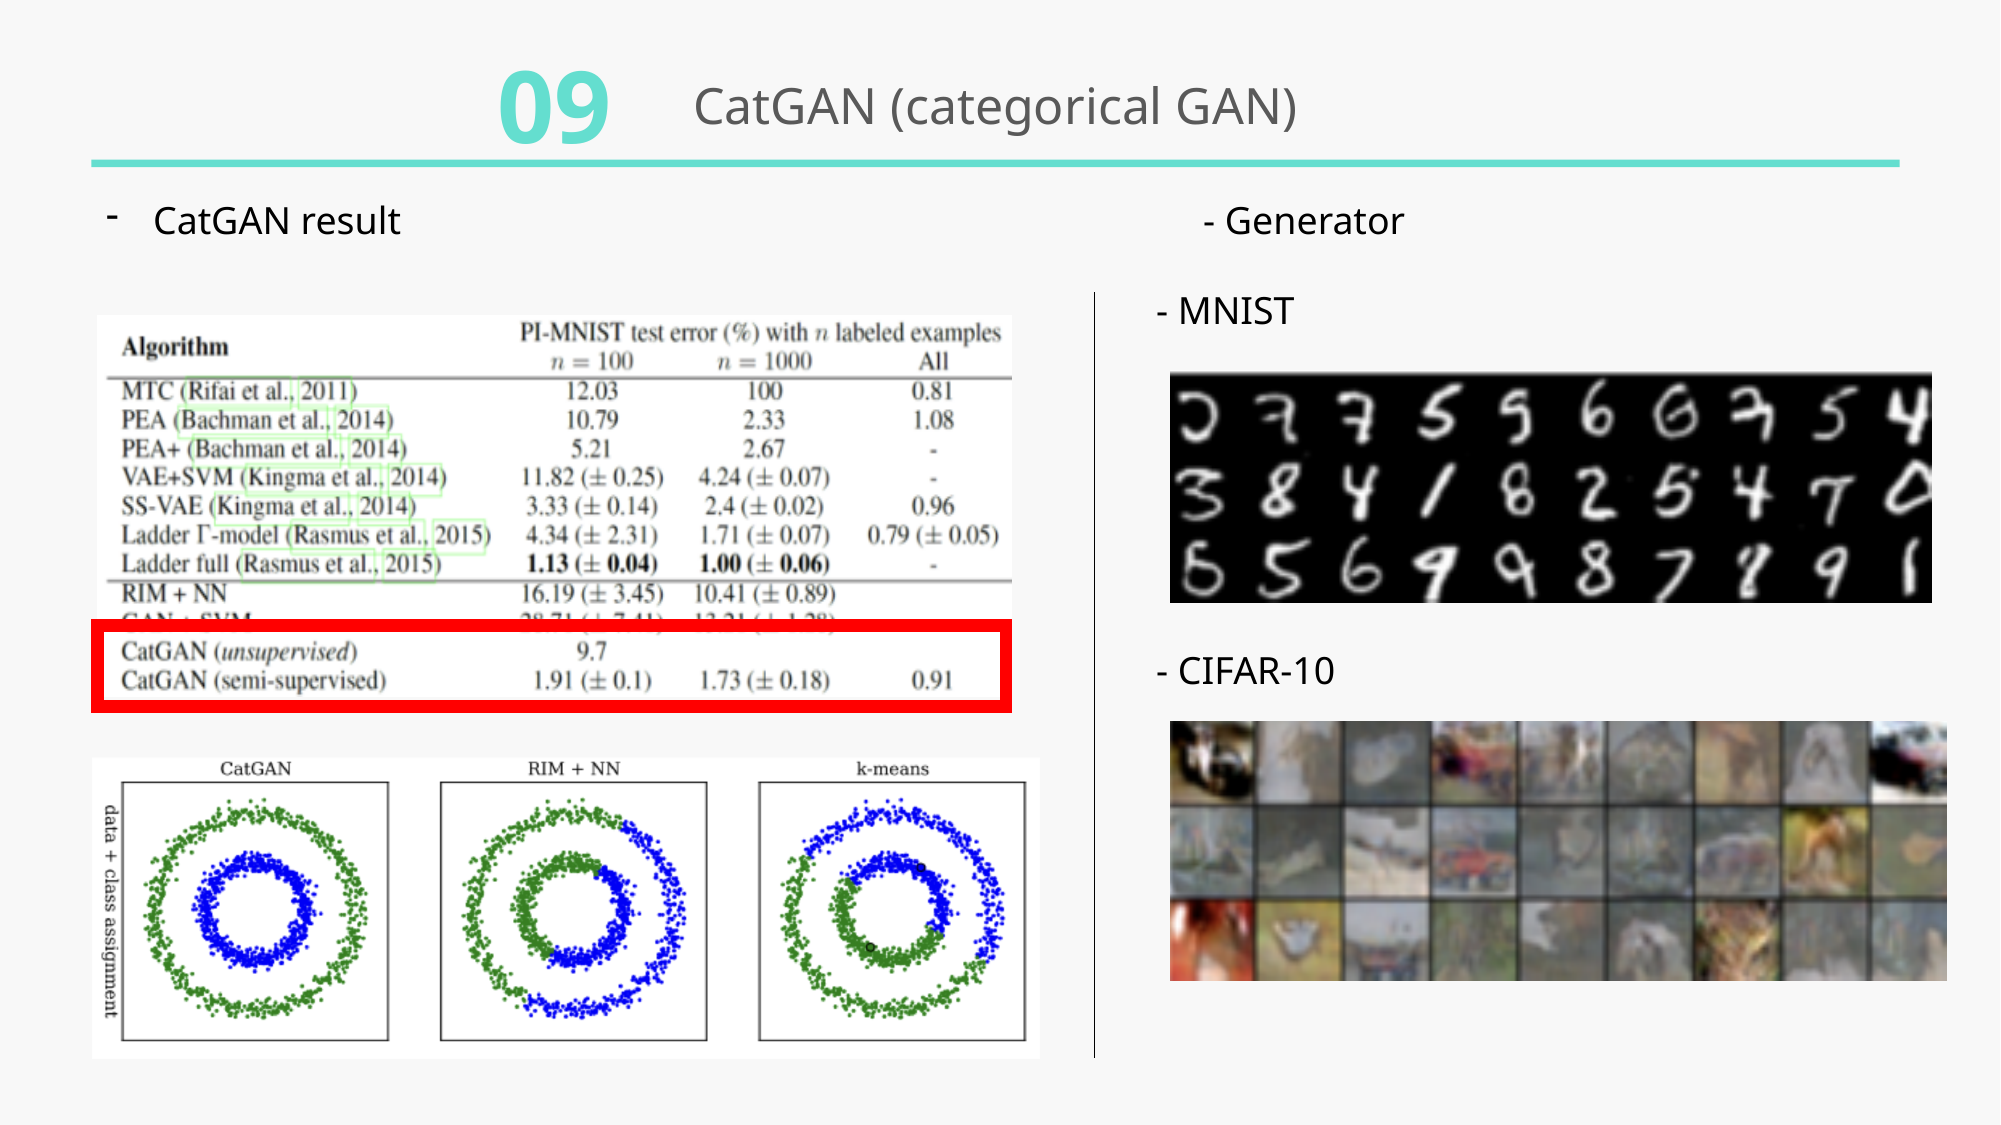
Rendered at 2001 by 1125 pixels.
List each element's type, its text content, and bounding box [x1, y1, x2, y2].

picture [1170, 721, 1947, 981]
text_box [1317, 159, 1901, 168]
text_box [716, 697, 1007, 708]
picture [93, 315, 1039, 1125]
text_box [482, 36, 1317, 173]
text_box CatGAN result - Generator - MNIST - CIFAR-10 [91, 189, 1788, 700]
text_box [90, 159, 482, 168]
picture [1170, 370, 1932, 603]
text_box [96, 624, 415, 708]
